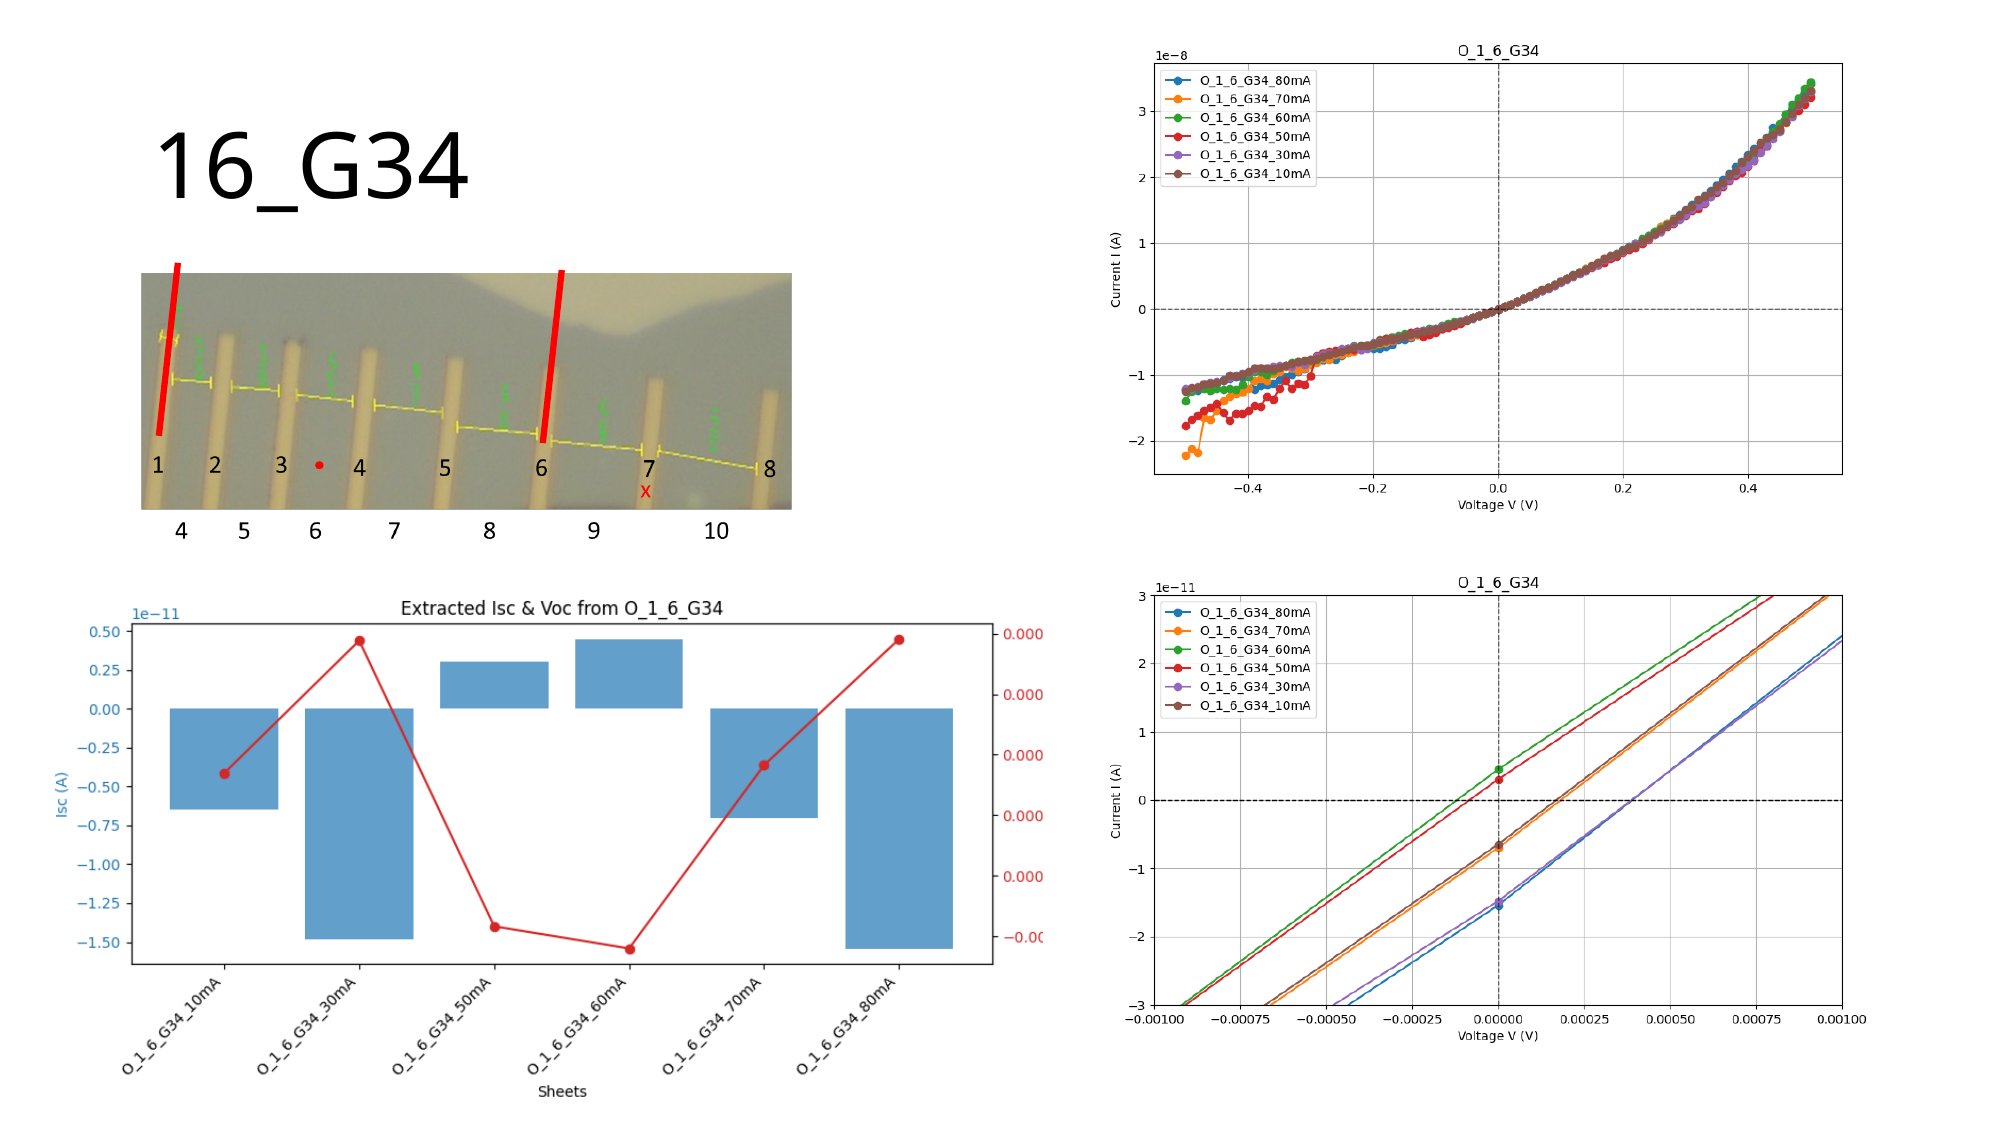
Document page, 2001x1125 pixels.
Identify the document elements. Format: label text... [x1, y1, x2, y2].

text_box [158, 262, 178, 436]
title 16_G34 [137, 59, 1043, 278]
picture [39, 0, 1930, 1116]
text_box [542, 270, 562, 444]
picture [135, 273, 792, 561]
